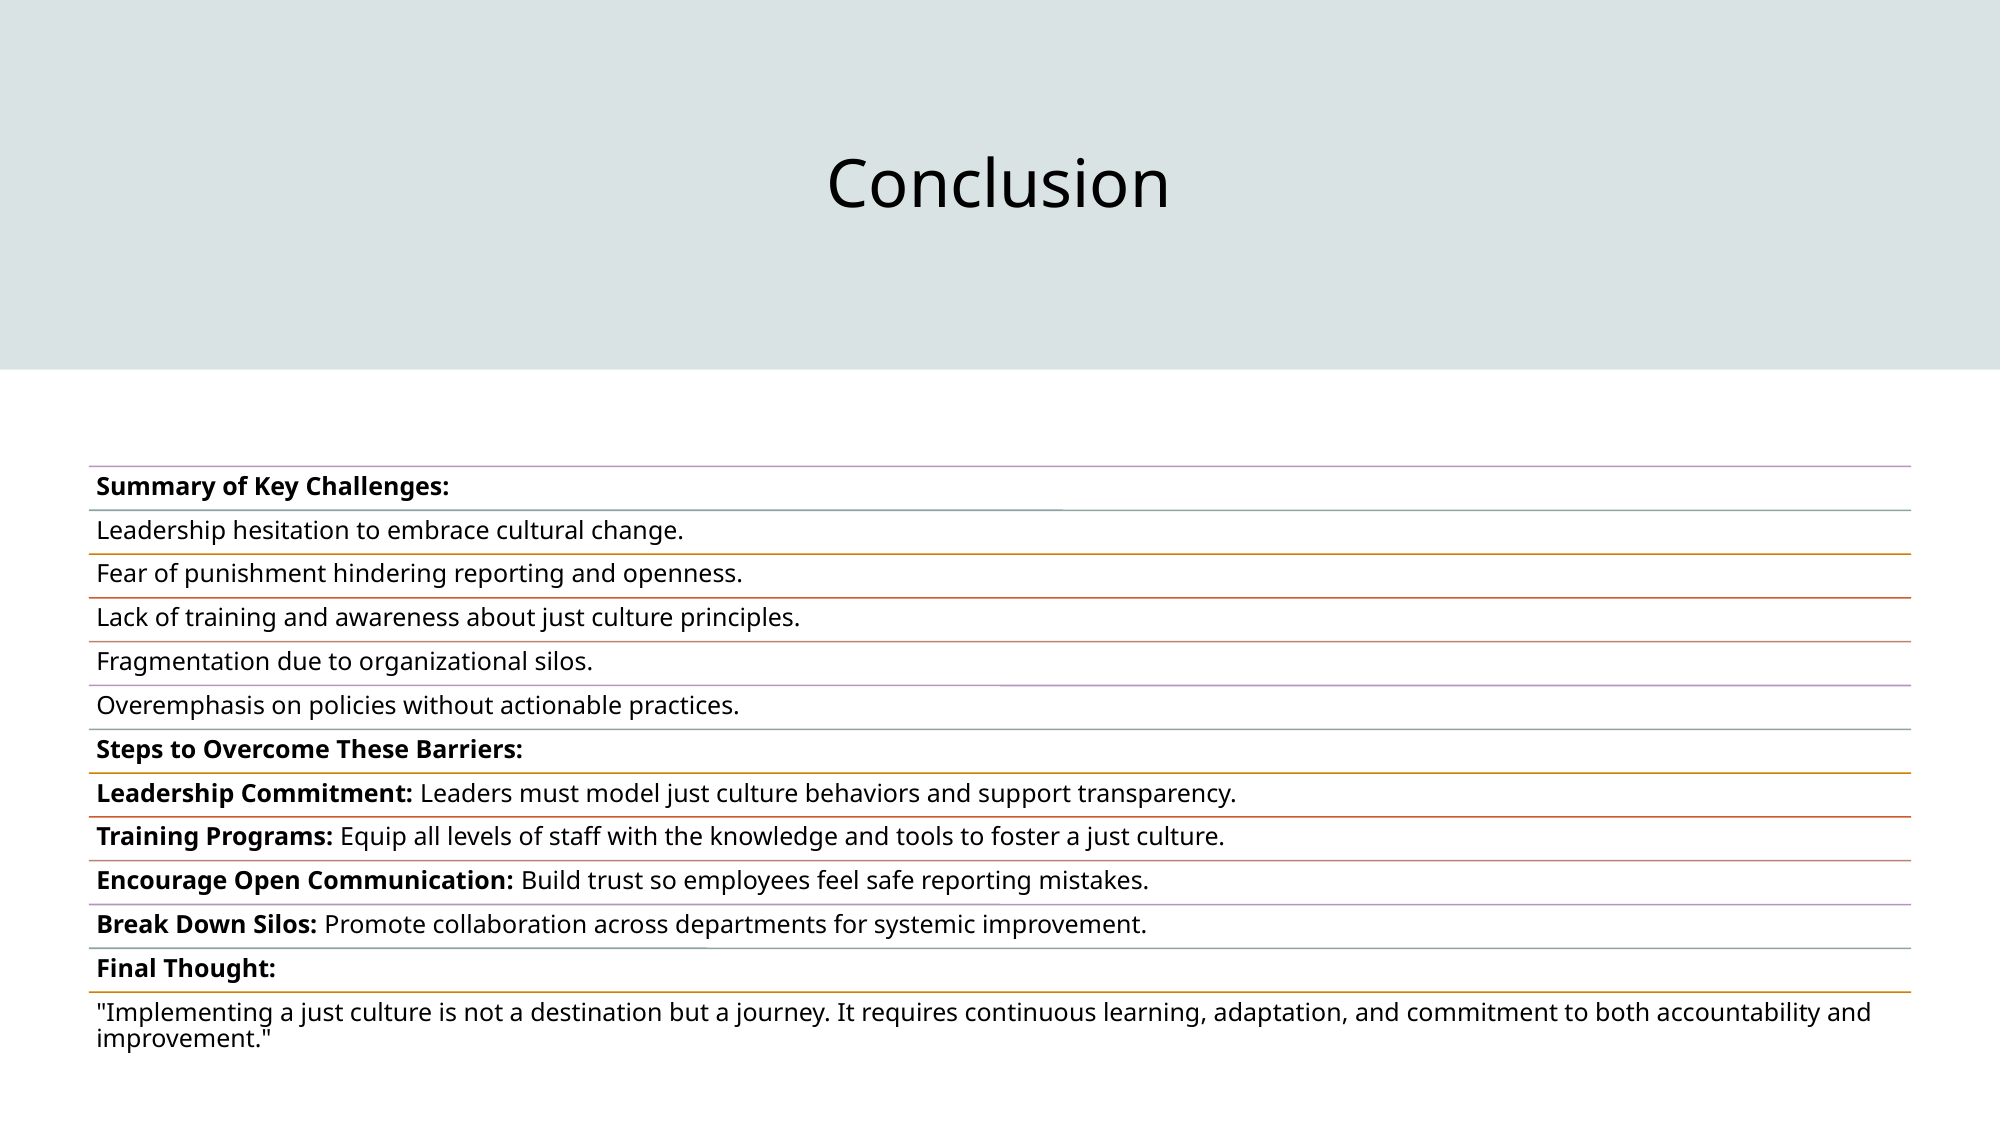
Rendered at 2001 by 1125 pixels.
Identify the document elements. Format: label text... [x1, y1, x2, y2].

title Conclusion [176, 88, 1822, 274]
text_box [0, 369, 2000, 1125]
text_box [0, 0, 2000, 369]
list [88, 466, 1912, 1037]
